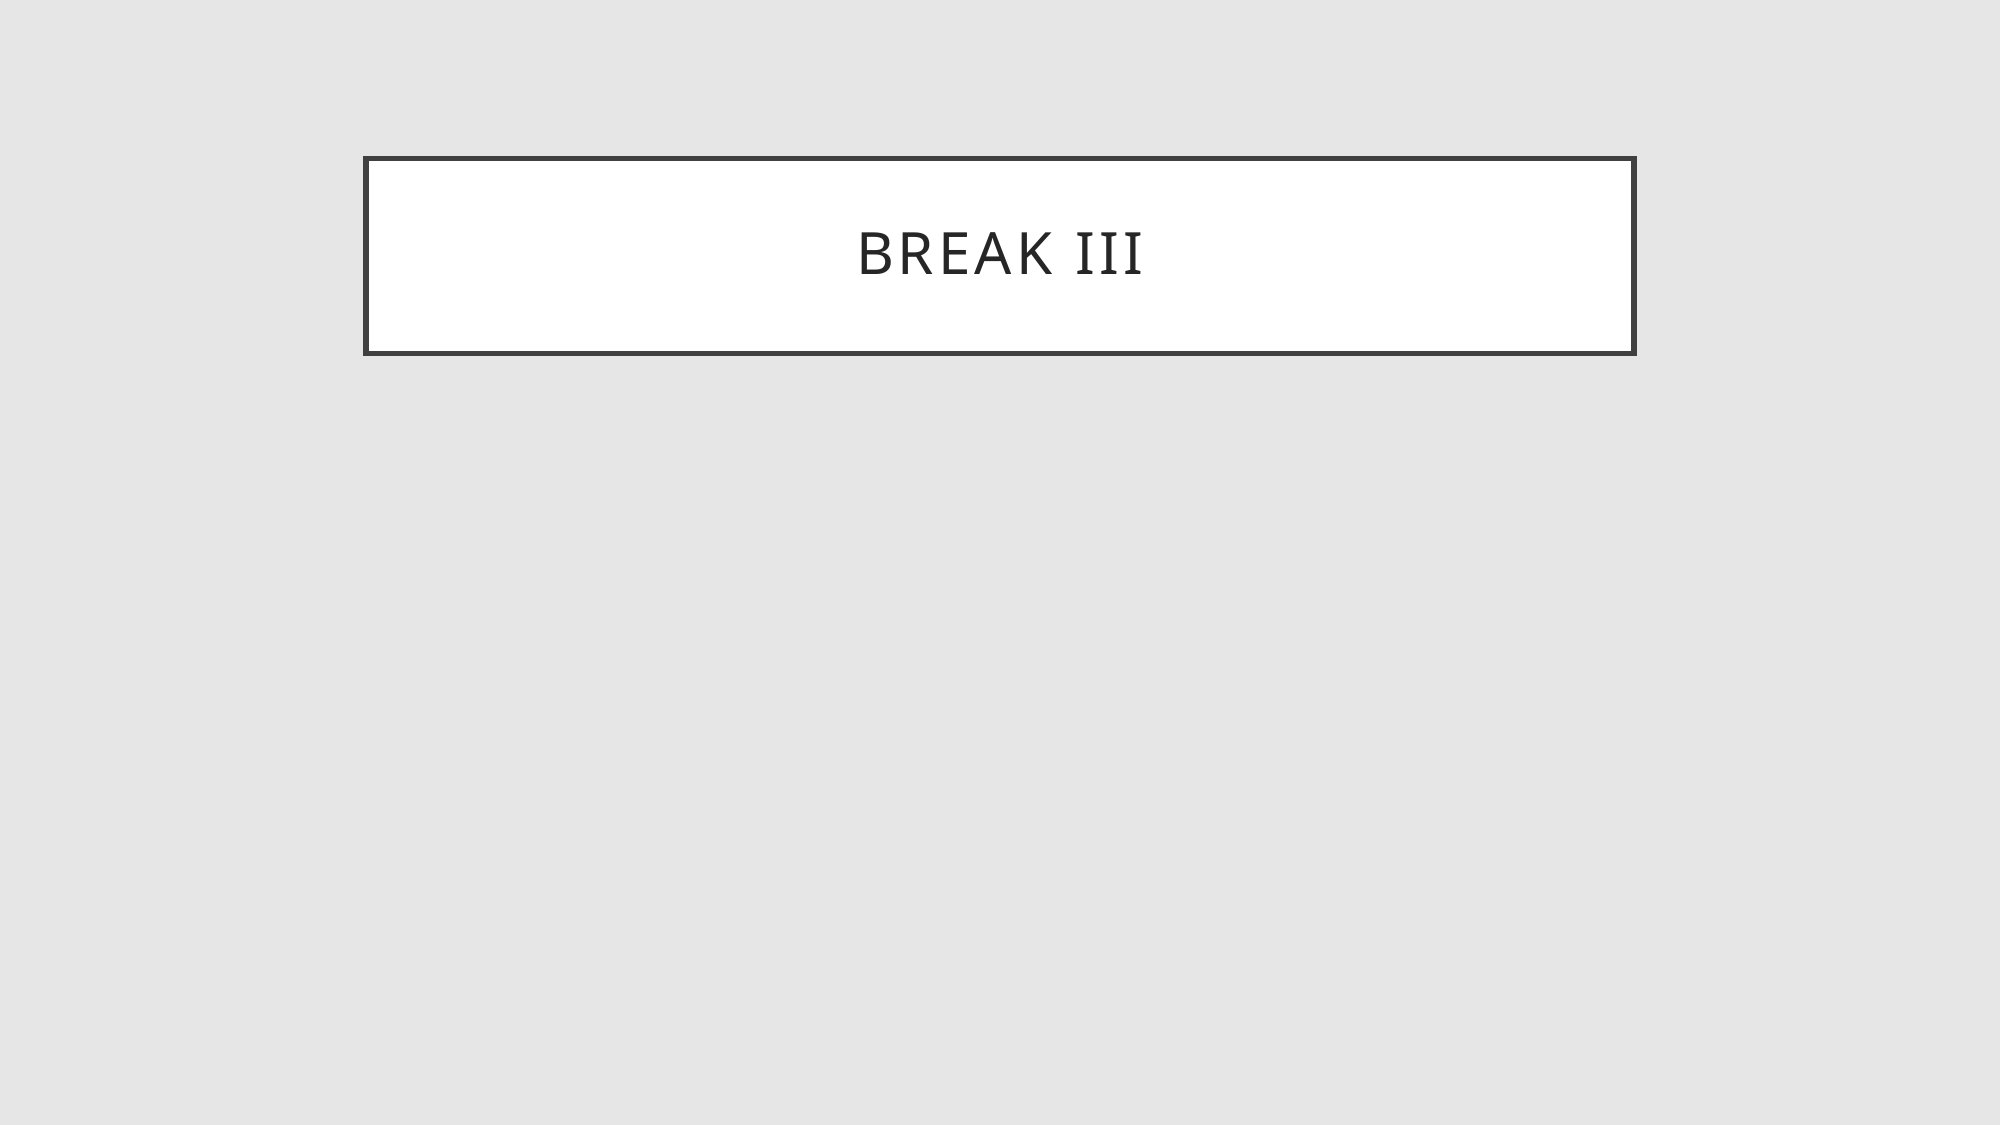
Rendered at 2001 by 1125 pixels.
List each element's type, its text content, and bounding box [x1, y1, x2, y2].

title Break III [363, 156, 1637, 356]
